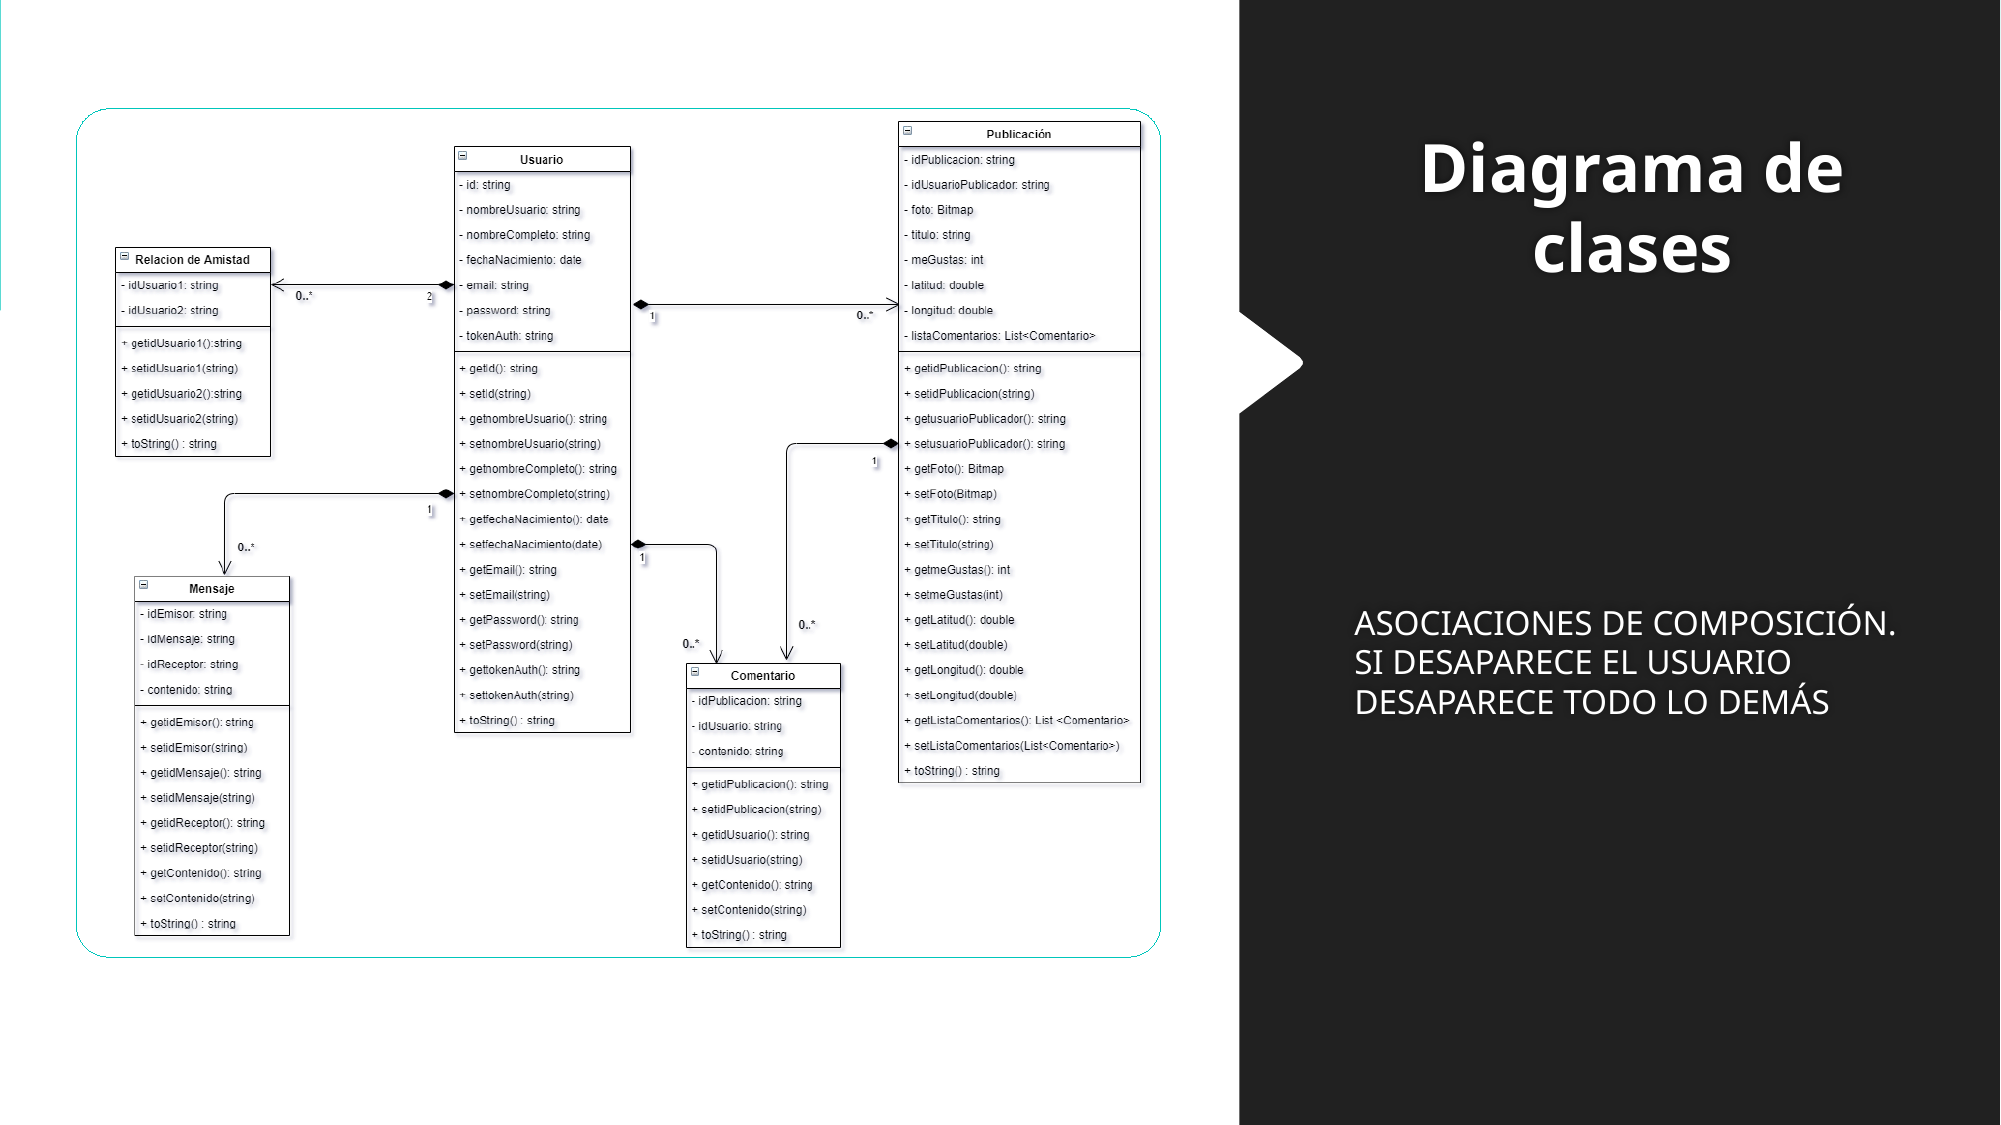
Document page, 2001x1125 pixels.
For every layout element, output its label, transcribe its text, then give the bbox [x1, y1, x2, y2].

list ASOCIACIONES DE COMPOSICIÓN. SI DESAPARECE EL USUARIO DESAPARECE TODO LO DEMÁS [1339, 332, 1926, 991]
text_box [1238, 0, 2000, 1125]
picture [75, 108, 1162, 958]
text_box [0, 0, 1302, 1125]
title Diagrama de clases [1339, 75, 1926, 294]
